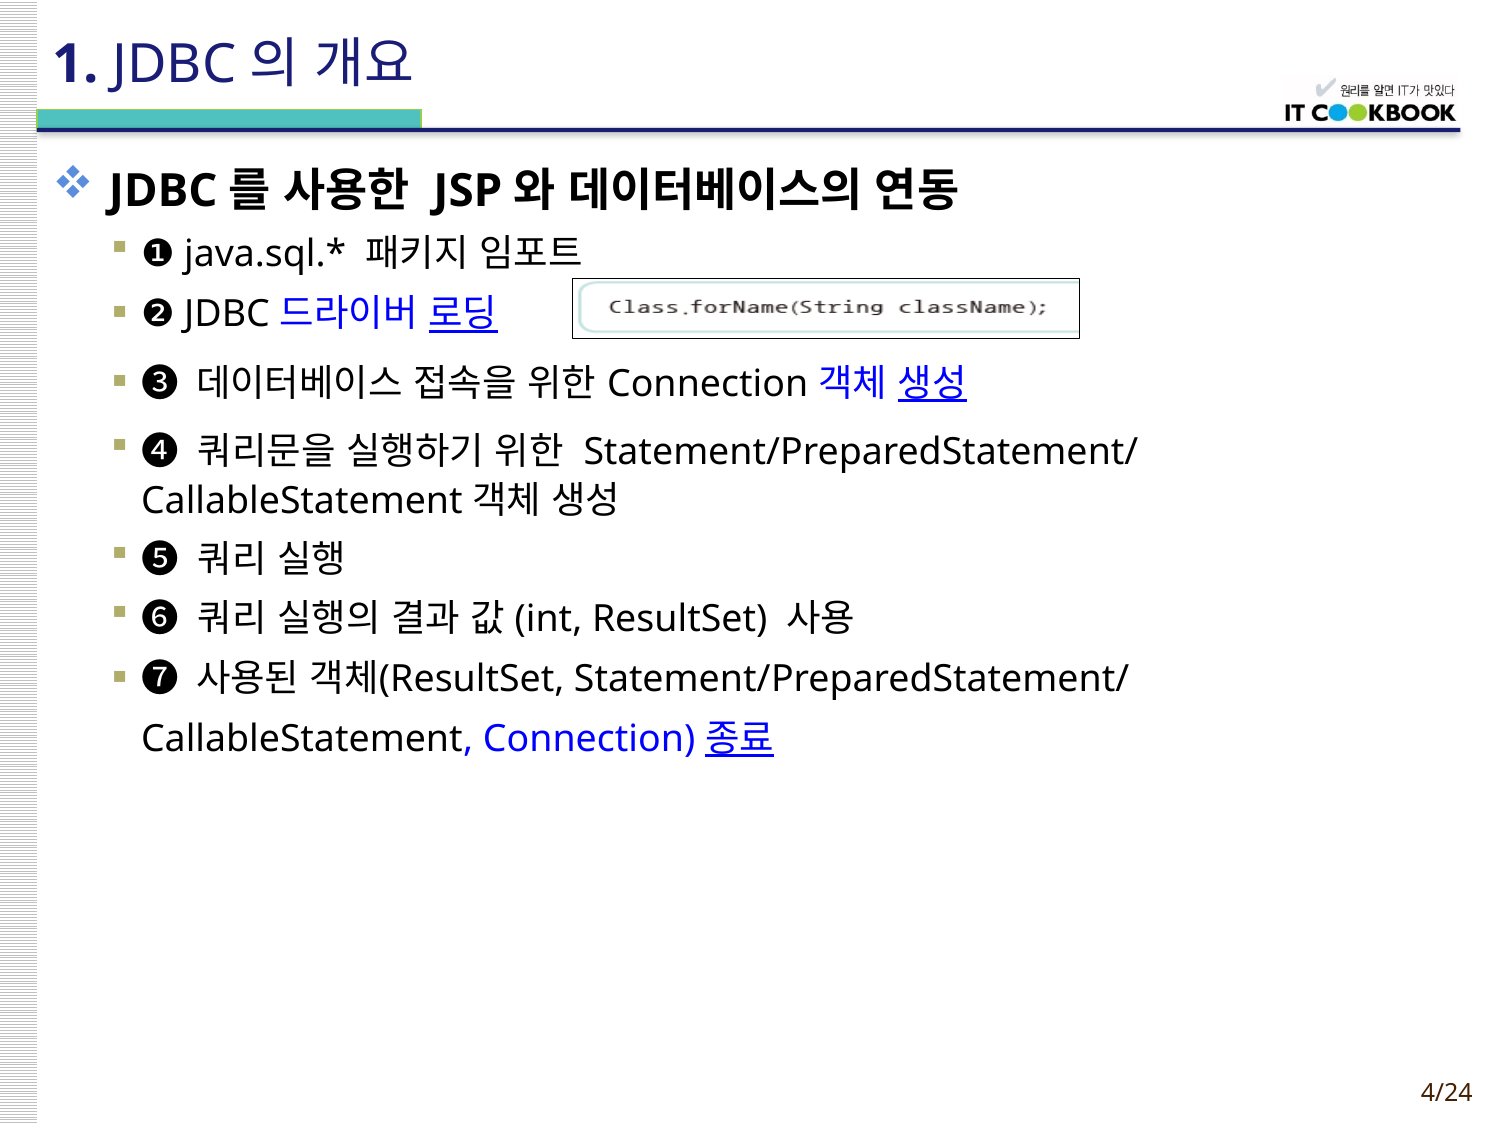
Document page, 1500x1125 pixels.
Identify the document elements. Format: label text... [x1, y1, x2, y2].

picture [572, 278, 1080, 339]
title 1. JDBC의 개요 [37, 13, 1278, 109]
list JDBC를 사용한 JSP와 데이터베이스의 연동 ❶ java.sql.* 패키지 임포트 ❷ JDBC 드라이버 로딩 ❸ 데이터베이스 접속을 위한 Connection 객체 생성 ❹ 쿼리문을 실행하기 위한 Statement/PreparedStatement/CallableStatement객체 생성 ❺ 쿼리 실행 ❻ 쿼리 실행의 결과 값(int, ResultSet) 사용 ❼ 사용된 객체(ResultSet, Statement/PreparedStatement/CallableStatement, Connection) 종료 [37, 152, 1463, 1091]
picture [1281, 75, 1459, 123]
